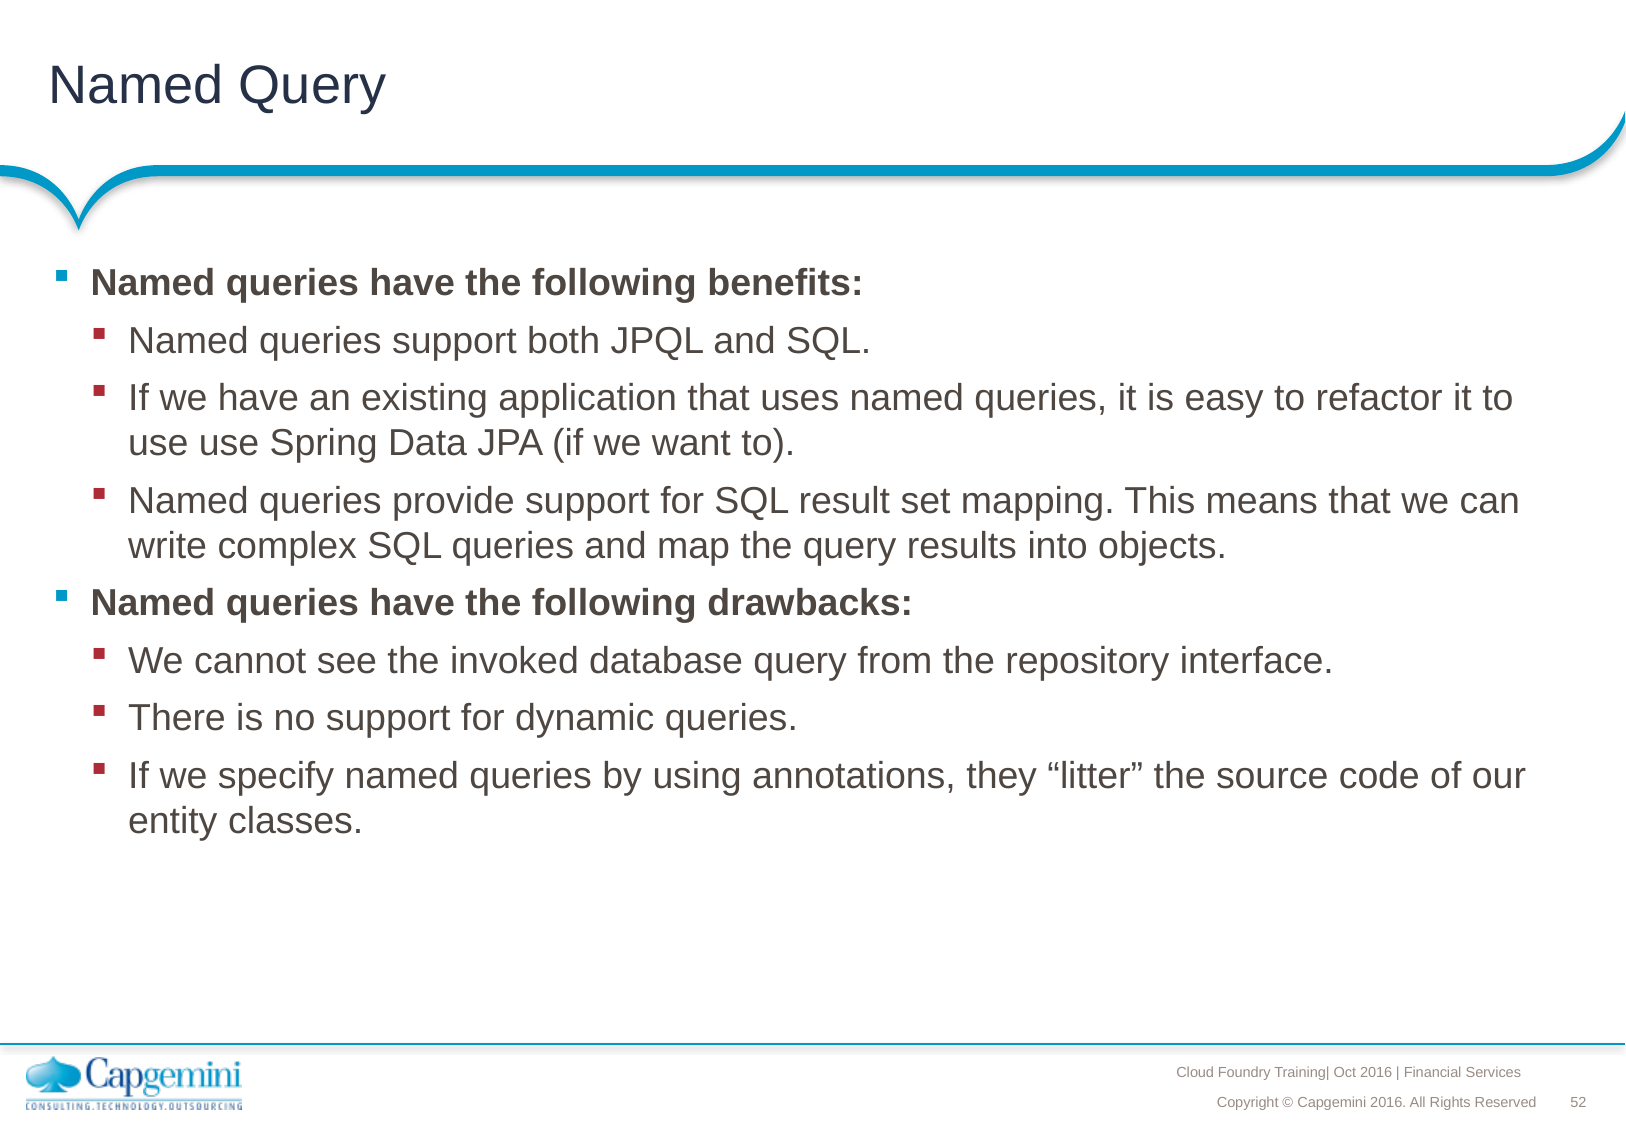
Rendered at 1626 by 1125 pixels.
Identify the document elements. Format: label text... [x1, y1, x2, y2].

picture [26, 1056, 242, 1110]
title Named Query [0, 0, 1625, 165]
list Named queries have the following benefits: Named queries support both JPQL and SQL. If we have an existing application that uses named queries, it is easy to refactor it to use use Spring Data JPA (if we want to). Named queries provide support for SQL result set mapping. This means that we can write complex SQL queries and map the query results into objects. Named queries have the following drawbacks: We cannot see the invoked database query from the repository interface. There is no support for dynamic queries. If we specify named queries by using annotations, they “litter” the source code of our entity classes. [53, 246, 1573, 1030]
